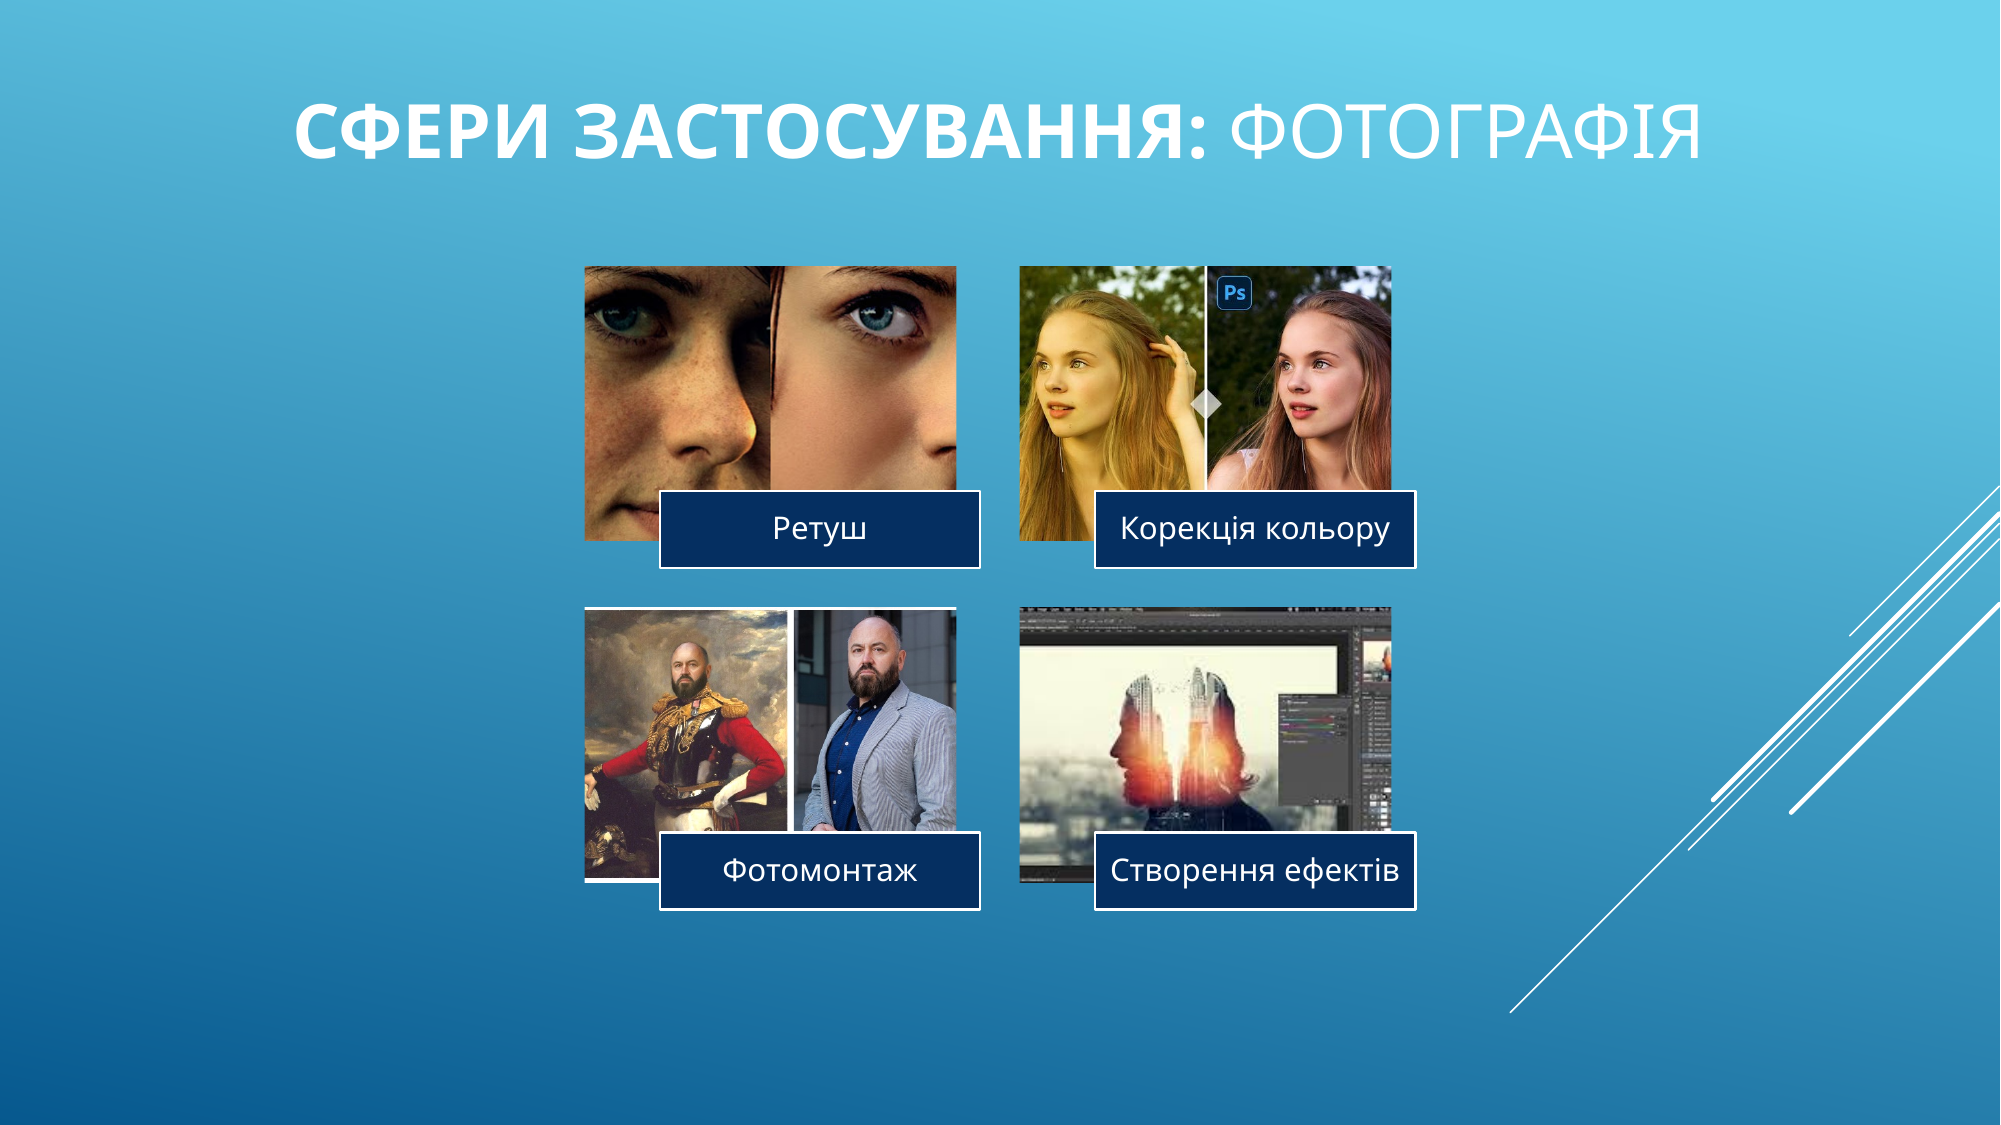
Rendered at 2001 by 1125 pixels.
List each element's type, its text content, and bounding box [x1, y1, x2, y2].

title Сфери застосування: Фотографія [277, 53, 1748, 204]
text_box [584, 171, 1416, 1005]
